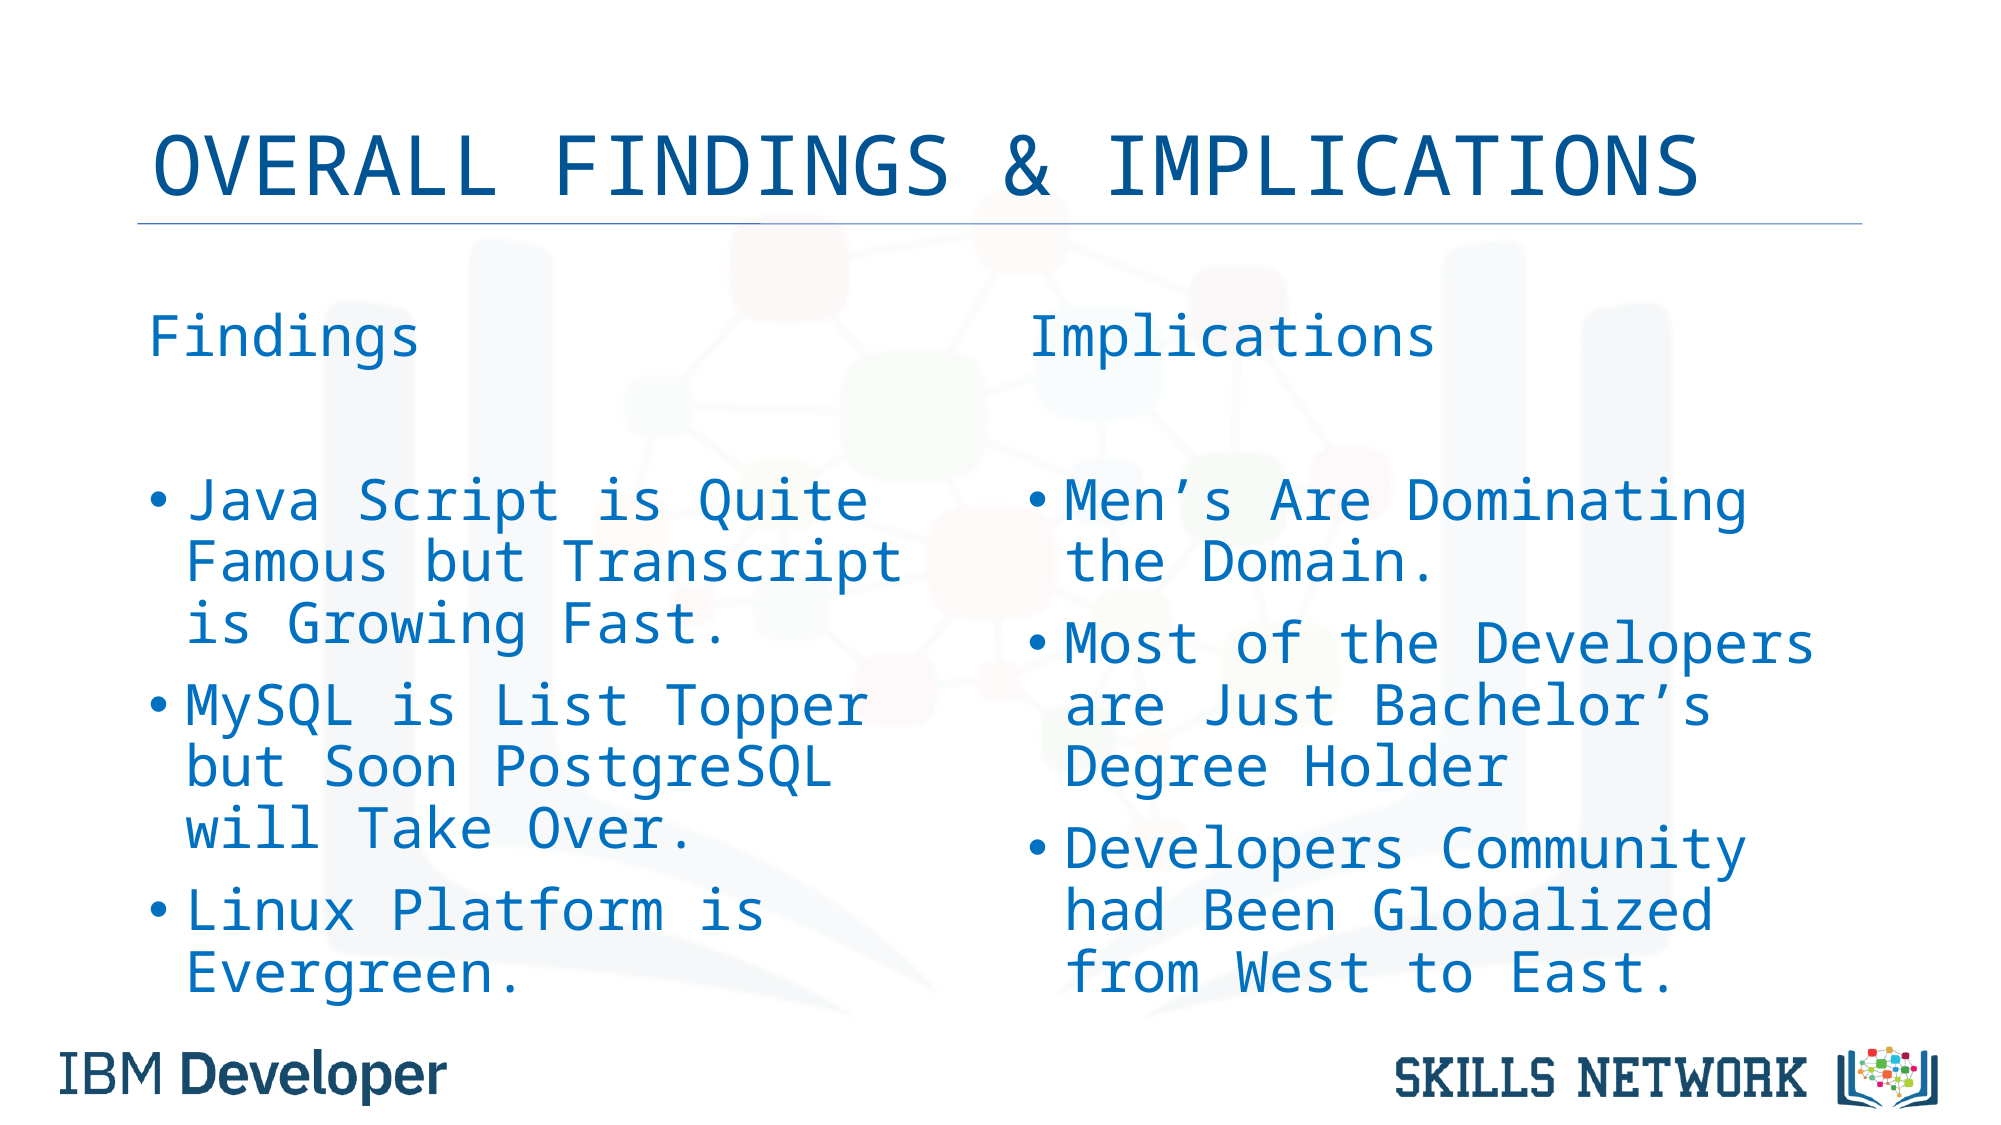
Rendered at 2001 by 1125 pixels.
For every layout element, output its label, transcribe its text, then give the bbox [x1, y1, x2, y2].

title OVERALL FINDINGS & IMPLICATIONS [137, 59, 1863, 278]
list Implications Men’s Are Dominating the Domain. Most of the Developers are Just Bachelor’s Degree Holder Developers Community had Been Globalized from West to East. [1012, 299, 1863, 1014]
picture [1390, 1045, 1945, 1111]
picture [55, 1045, 459, 1108]
list Findings Java Script is Quite Famous but Transcript is Growing Fast. MySQL is List Topper but Soon PostgreSQL will Take Over. Linux Platform is Evergreen. [133, 299, 984, 1014]
